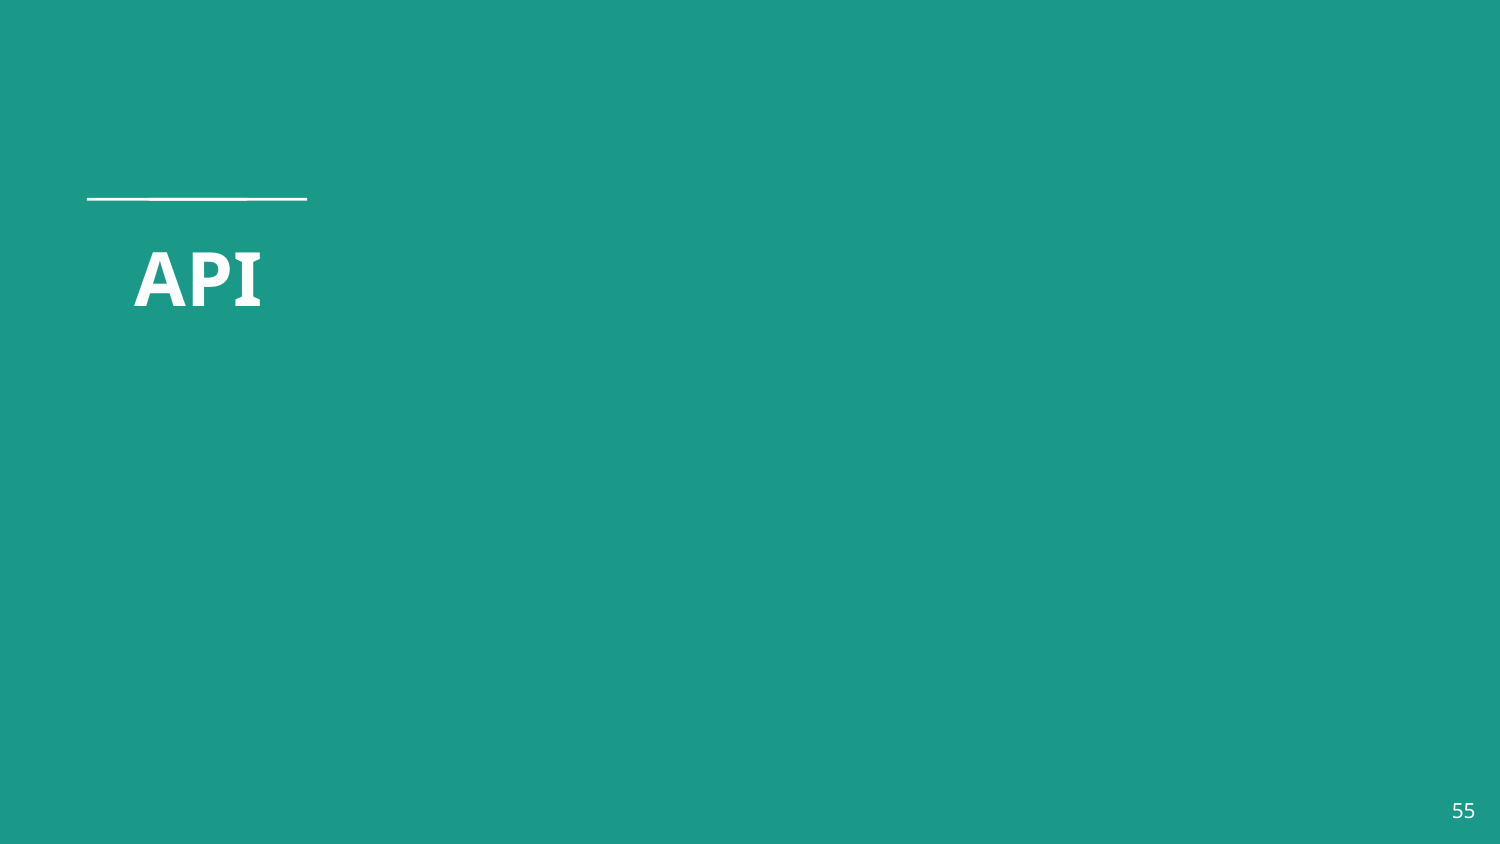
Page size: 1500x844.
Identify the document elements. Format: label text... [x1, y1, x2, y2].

title API [119, 216, 1381, 466]
slide_number ‹#› [1400, 779, 1491, 844]
